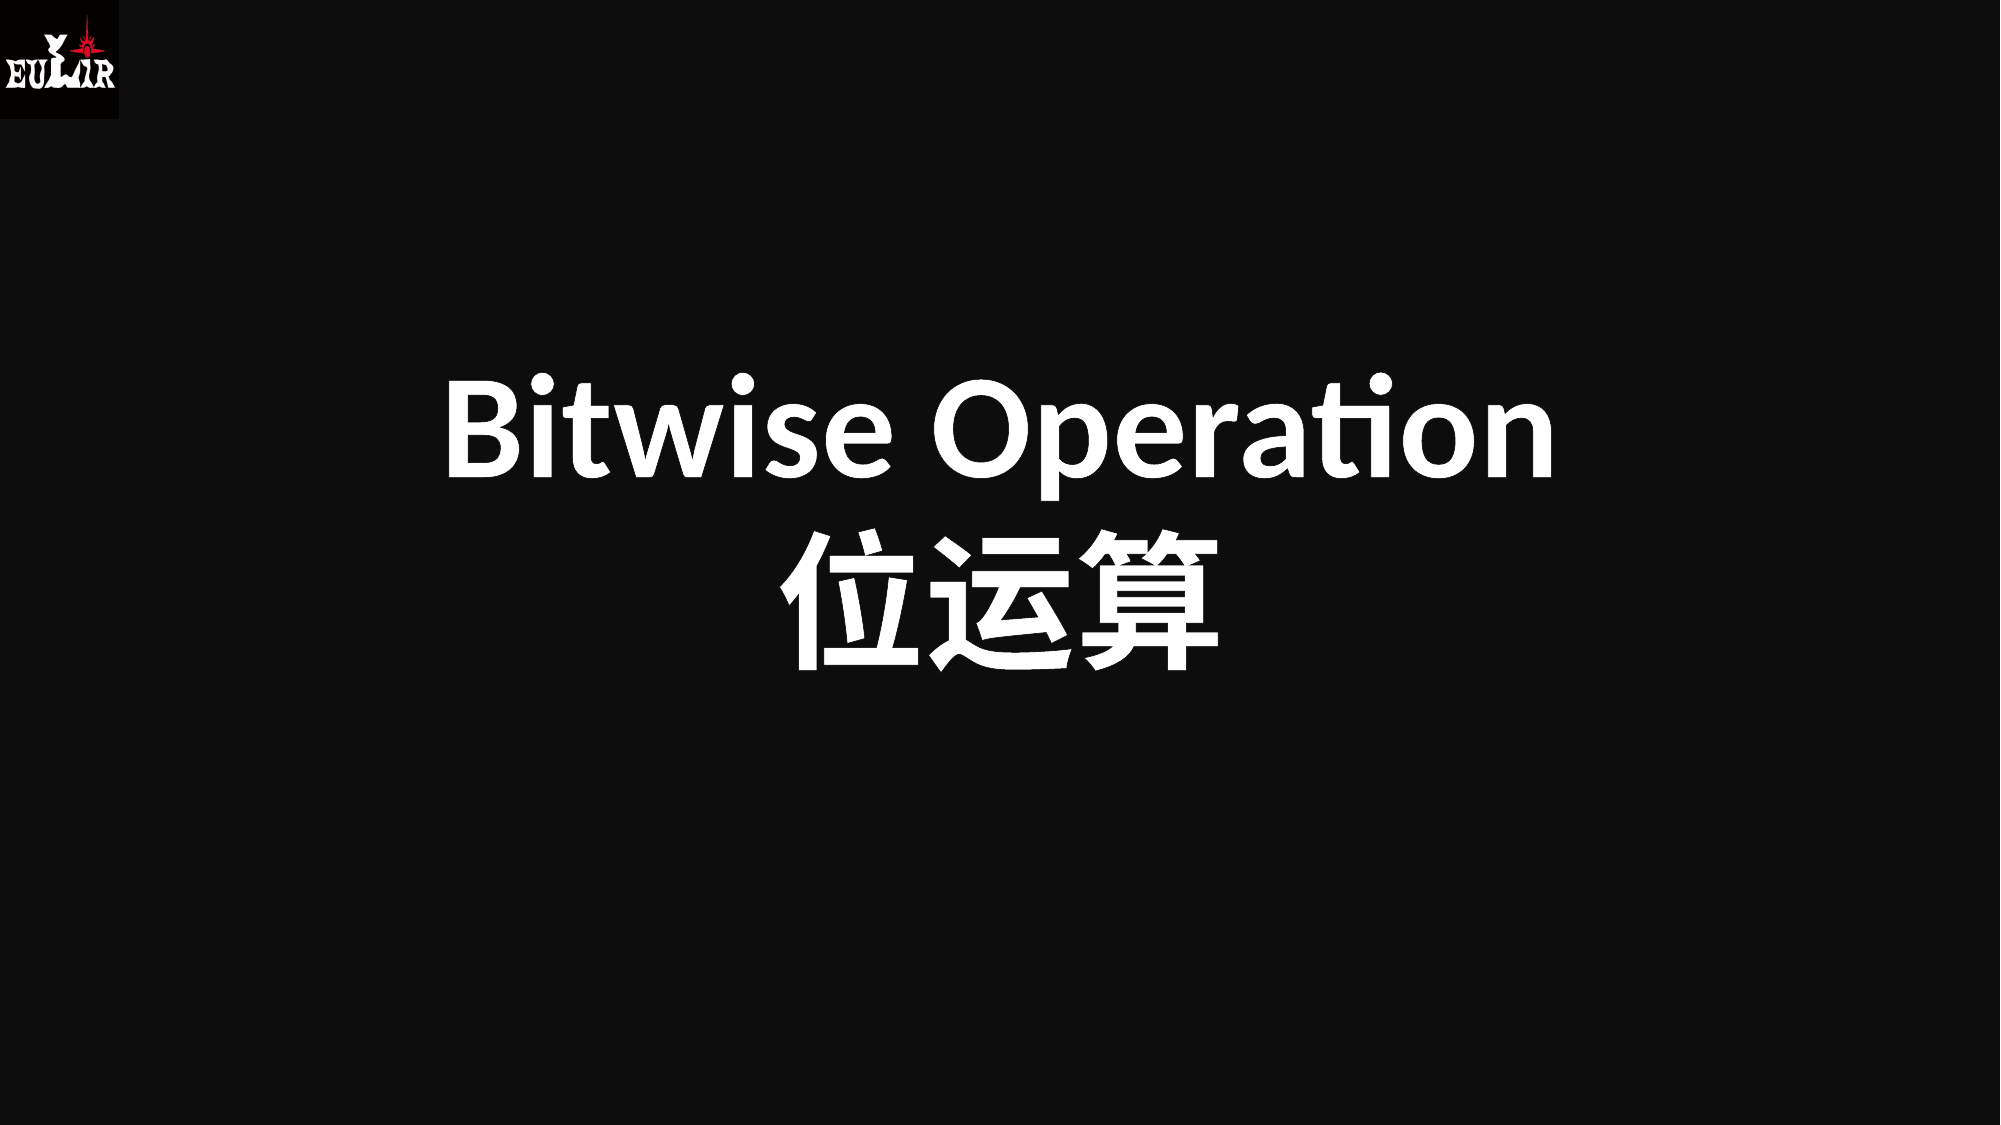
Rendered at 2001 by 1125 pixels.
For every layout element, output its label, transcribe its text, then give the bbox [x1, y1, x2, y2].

text_box Bitwise Operation 位运算 [246, 320, 1754, 695]
picture [0, 0, 119, 119]
